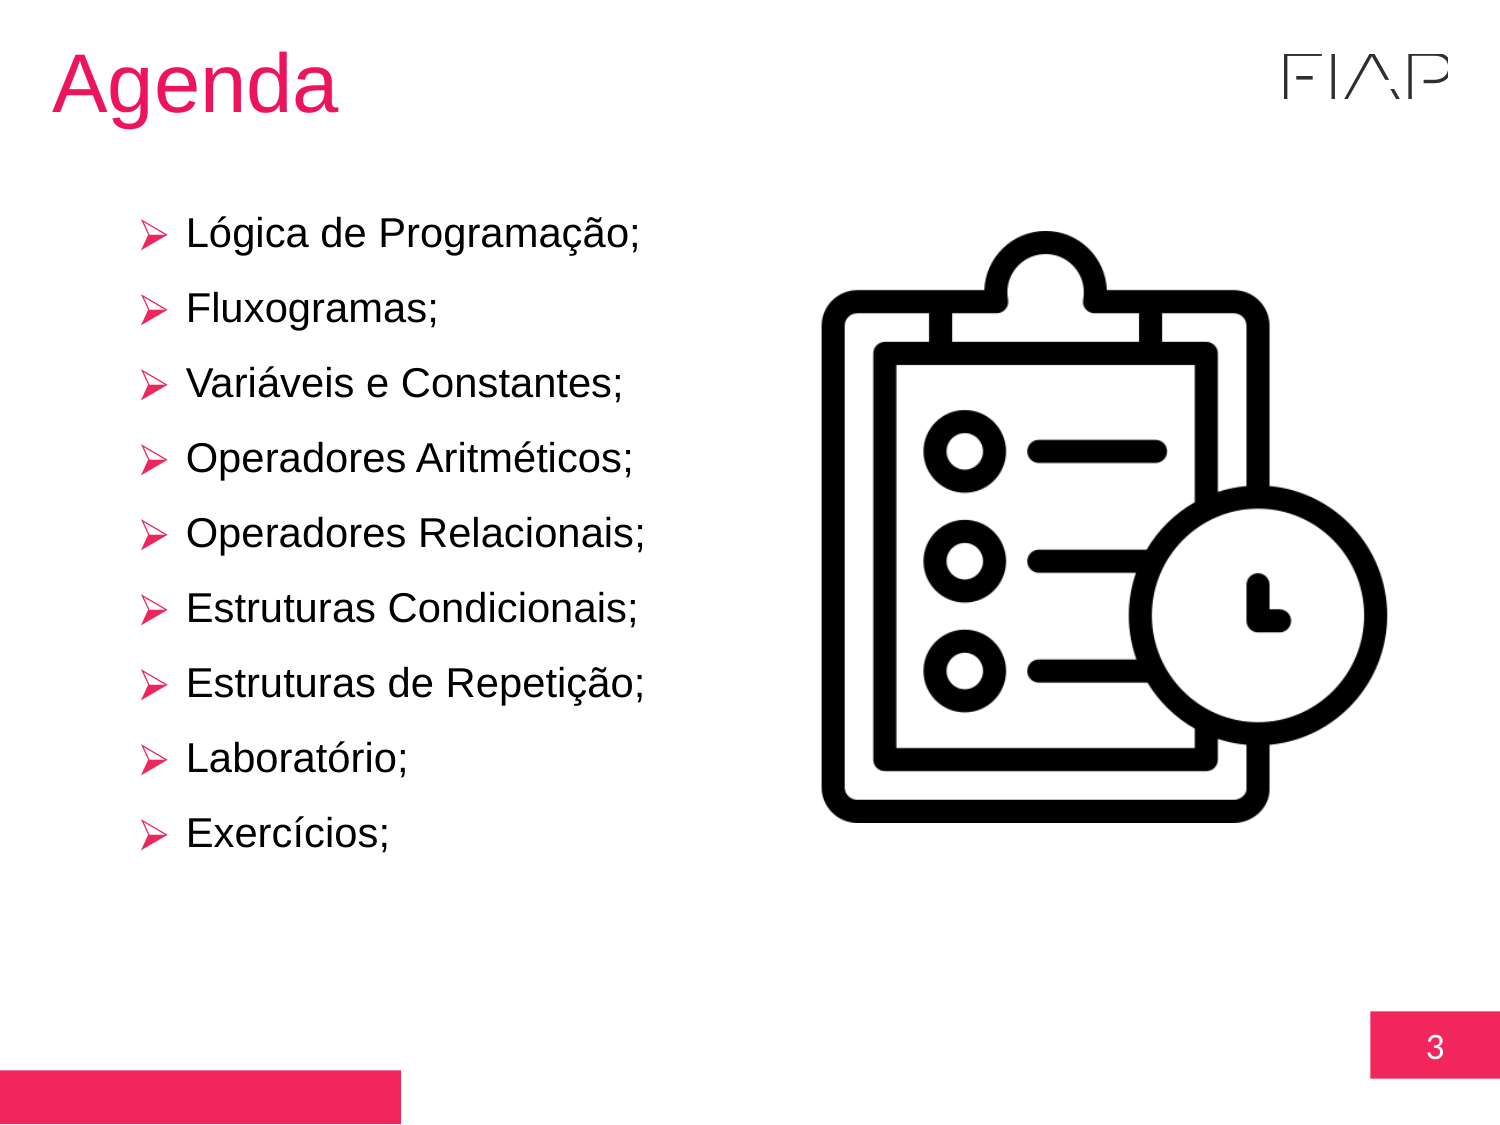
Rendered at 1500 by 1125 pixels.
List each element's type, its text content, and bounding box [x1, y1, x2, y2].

picture [808, 231, 1400, 823]
picture [1284, 54, 1448, 99]
text_box Agenda [37, 21, 1075, 137]
text_box Lógica de Programação; Fluxogramas; Variáveis e Constantes; Operadores Aritméticos; Operadores Relacionais; Estruturas Condicionais; Estruturas de Repetição; Laboratório; Exercícios; [123, 173, 987, 864]
